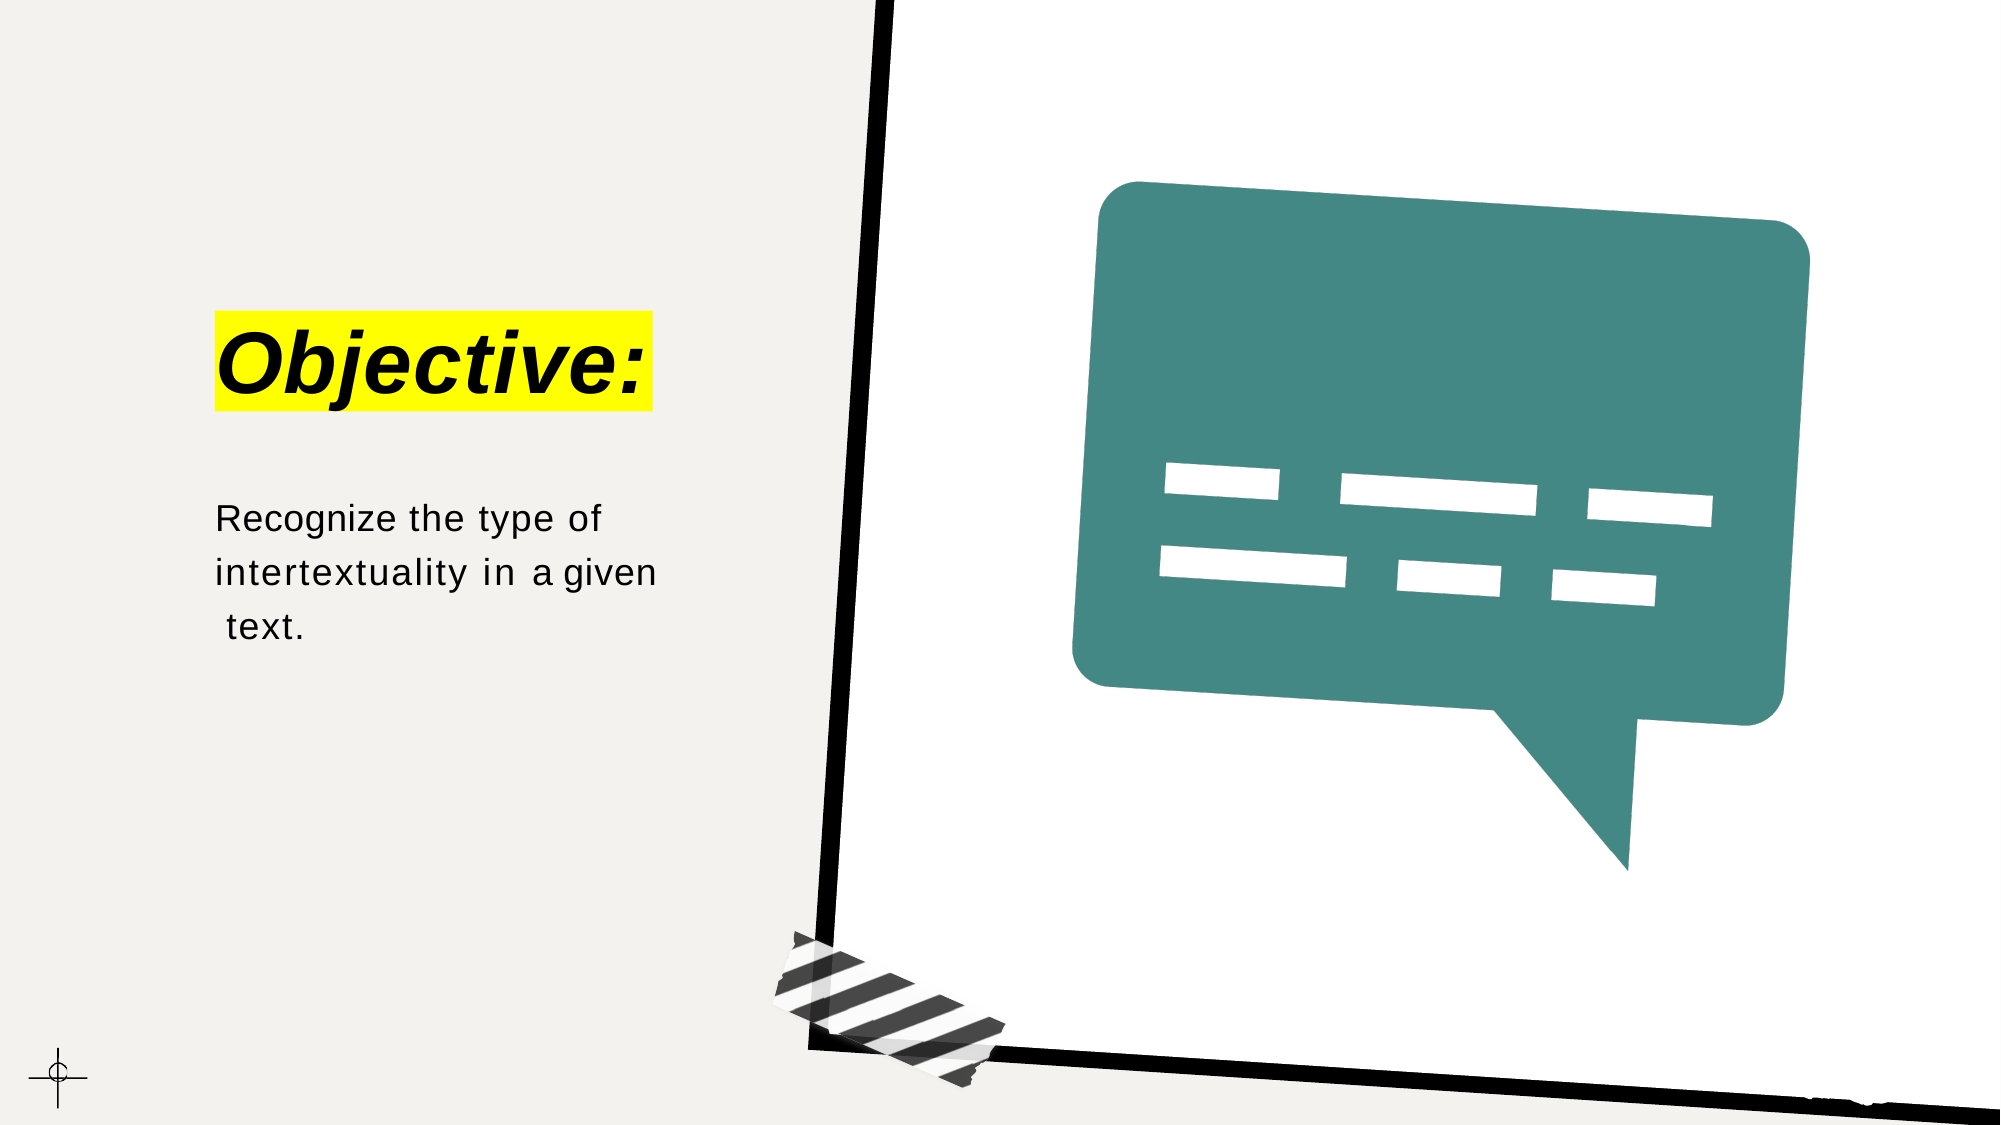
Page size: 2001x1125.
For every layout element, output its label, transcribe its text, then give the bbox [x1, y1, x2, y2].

picture [48, 1062, 68, 1082]
text_box Recognize the type of intertextuality in a given text. [212, 483, 659, 648]
text_box Objective: [214, 310, 653, 412]
picture [760, 0, 1962, 1101]
